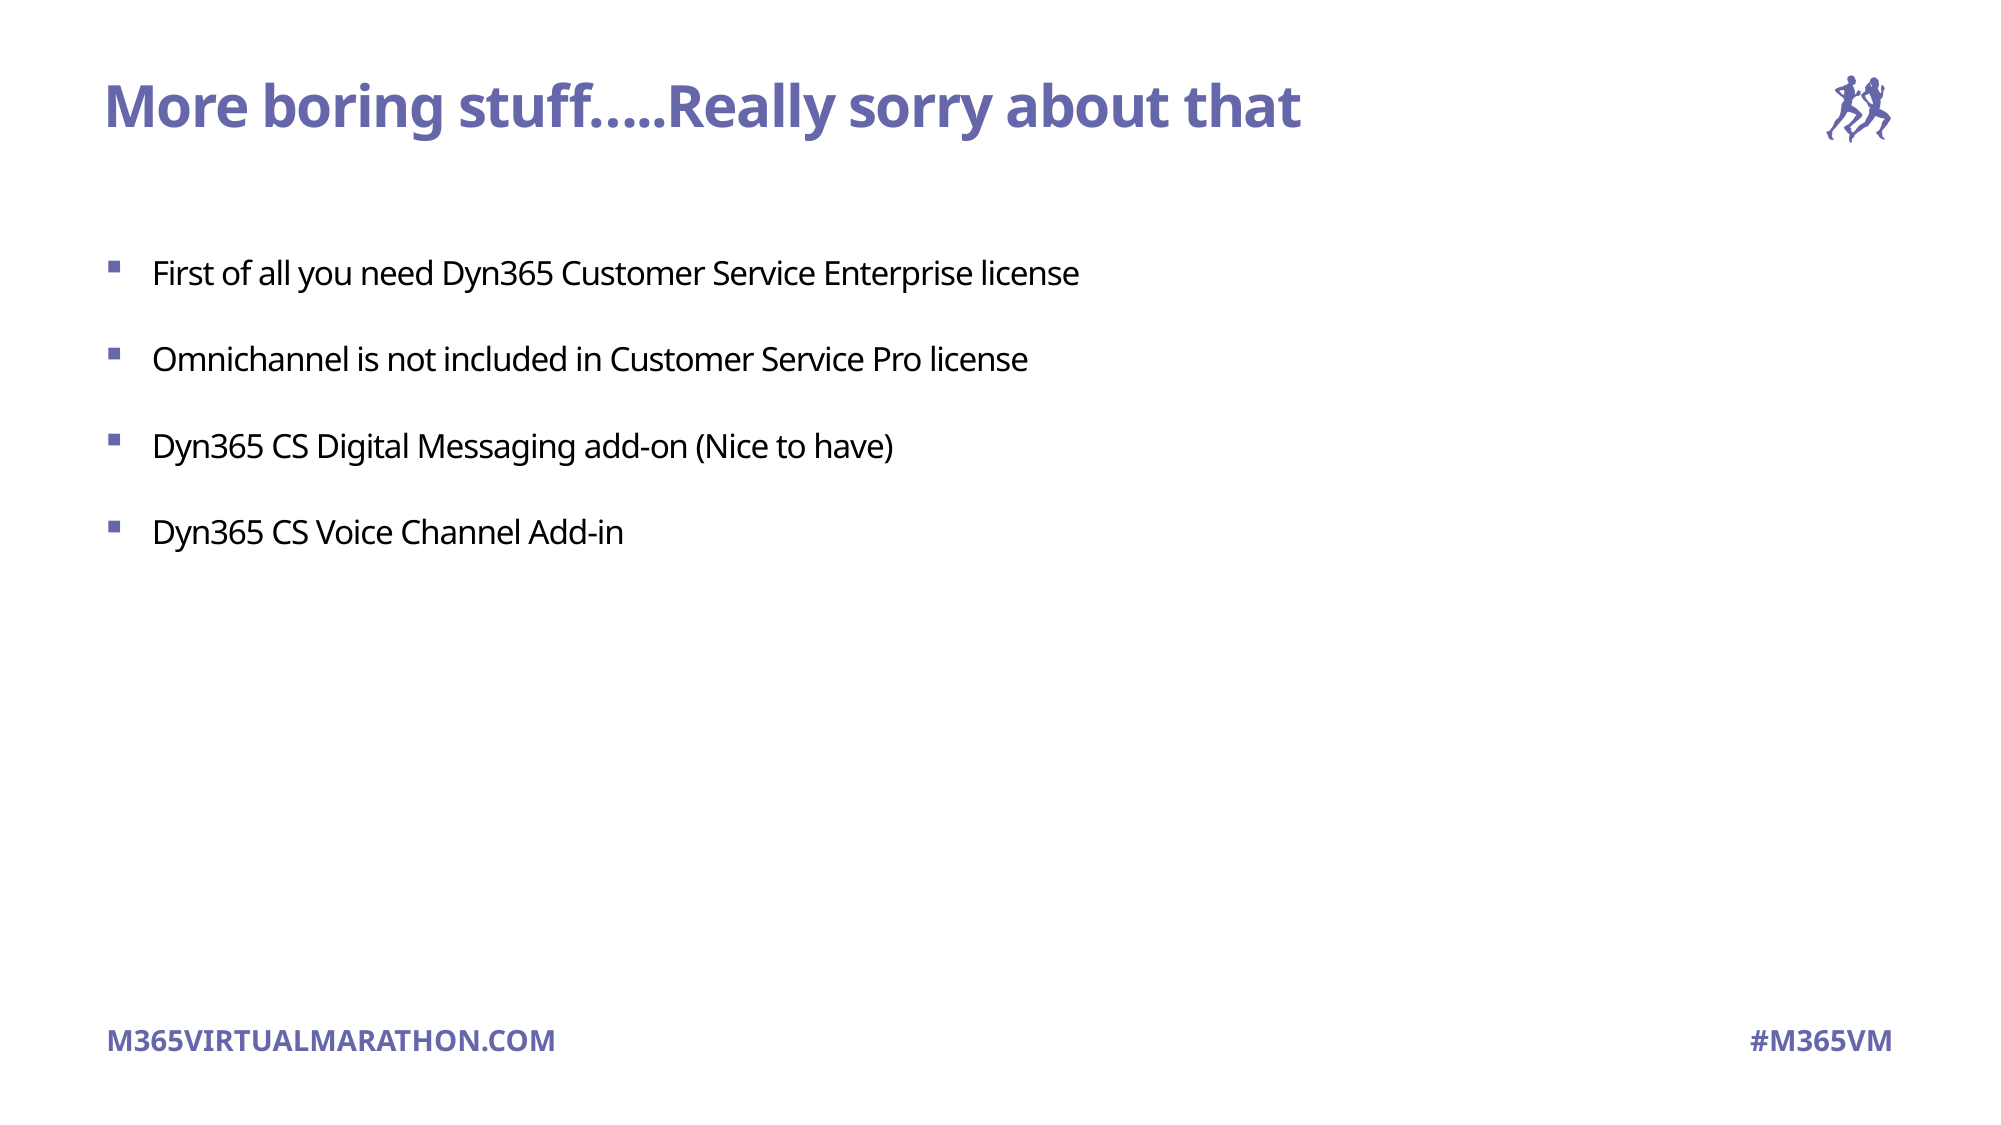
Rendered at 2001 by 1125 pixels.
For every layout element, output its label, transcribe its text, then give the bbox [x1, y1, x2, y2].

picture [1826, 75, 1891, 143]
title More boring stuff…..Really sorry about that [88, 52, 1804, 166]
list First of all you need Dyn365 Customer Service Enterprise license Omnichannel is not included in Customer Service Pro license Dyn365 CS Digital Messaging add-on (Nice to have) Dyn365 CS Voice Channel Add-in [90, 204, 1892, 998]
